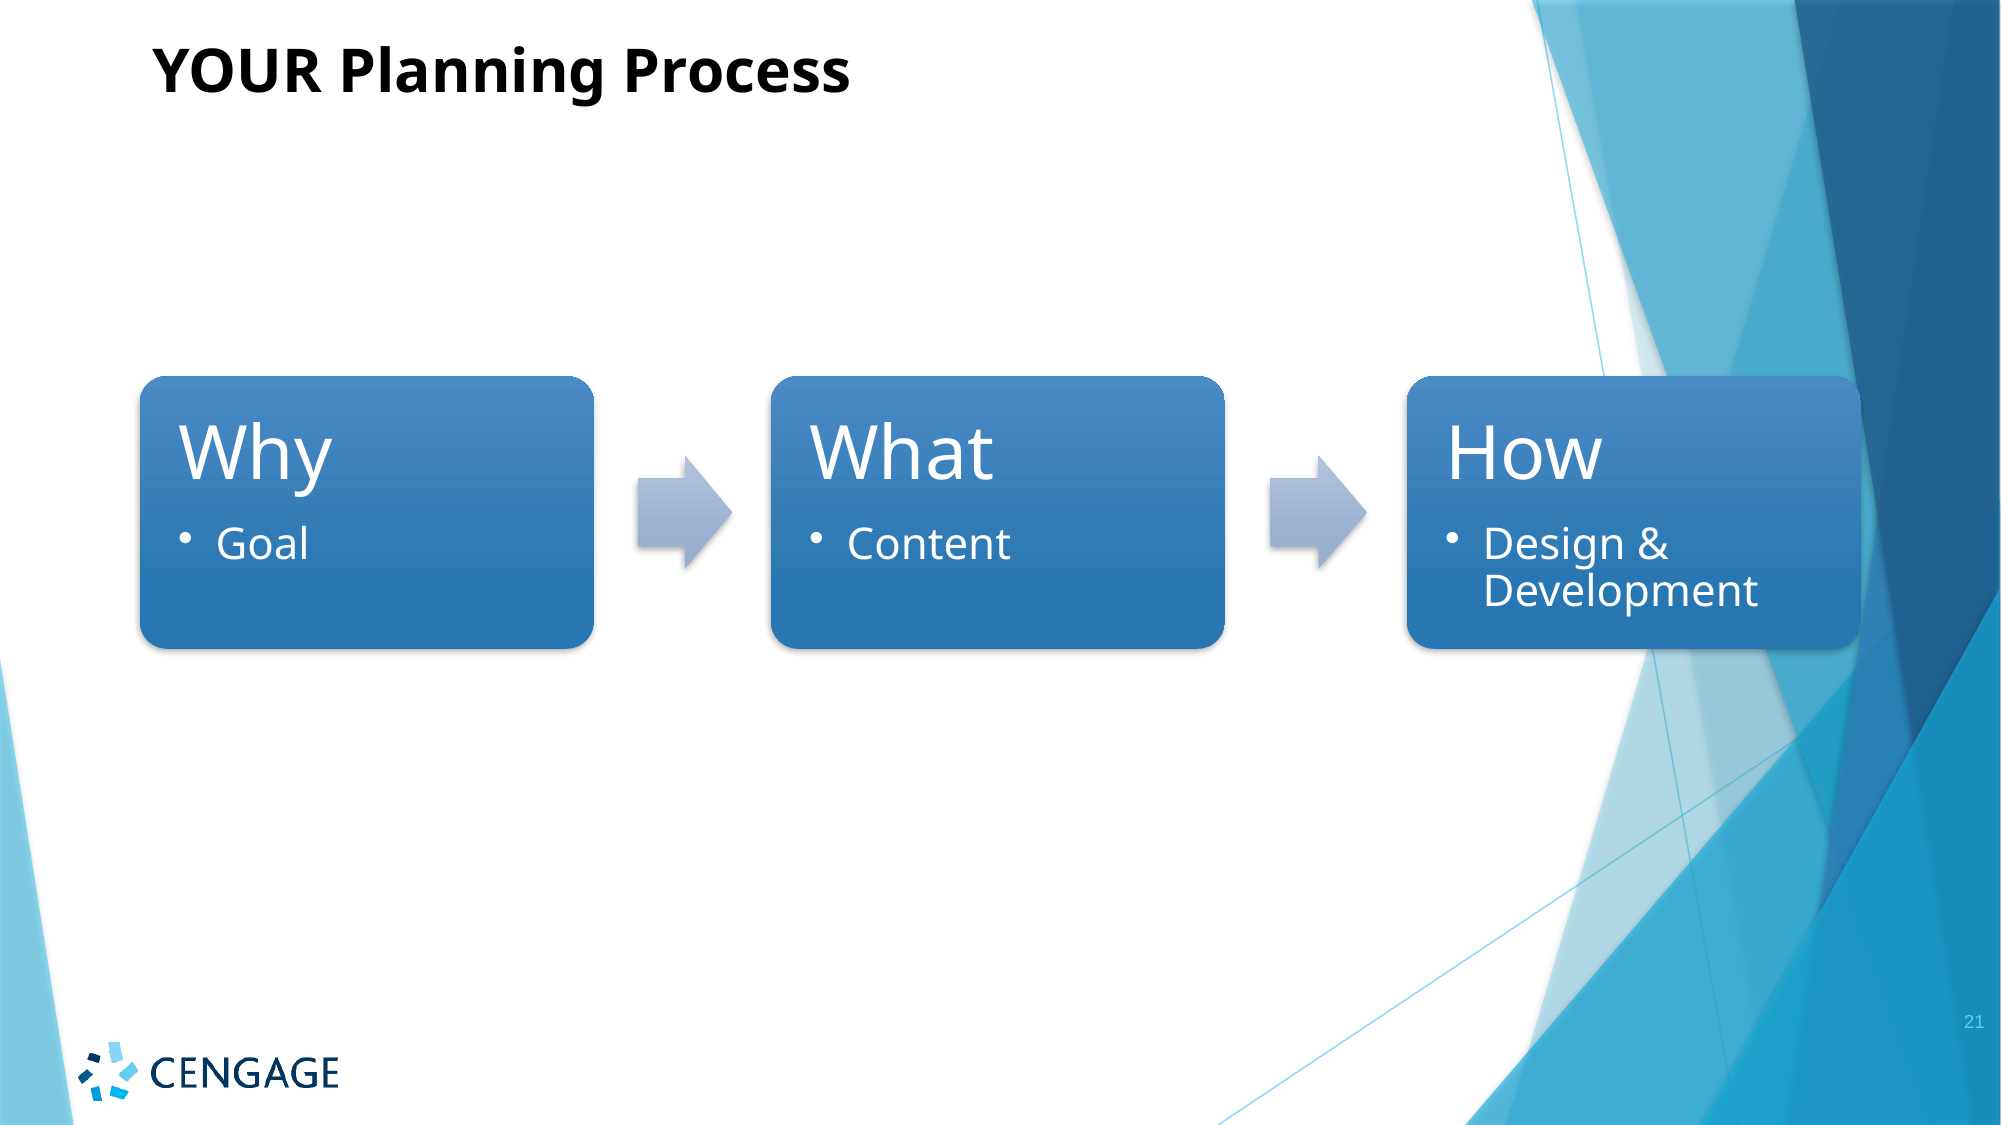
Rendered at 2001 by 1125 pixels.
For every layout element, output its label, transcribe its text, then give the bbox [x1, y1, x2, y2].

title YOUR Planning Process [137, 24, 1863, 175]
picture [78, 1042, 338, 1101]
slide_number 21 [1887, 991, 2000, 1051]
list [132, 199, 1864, 826]
